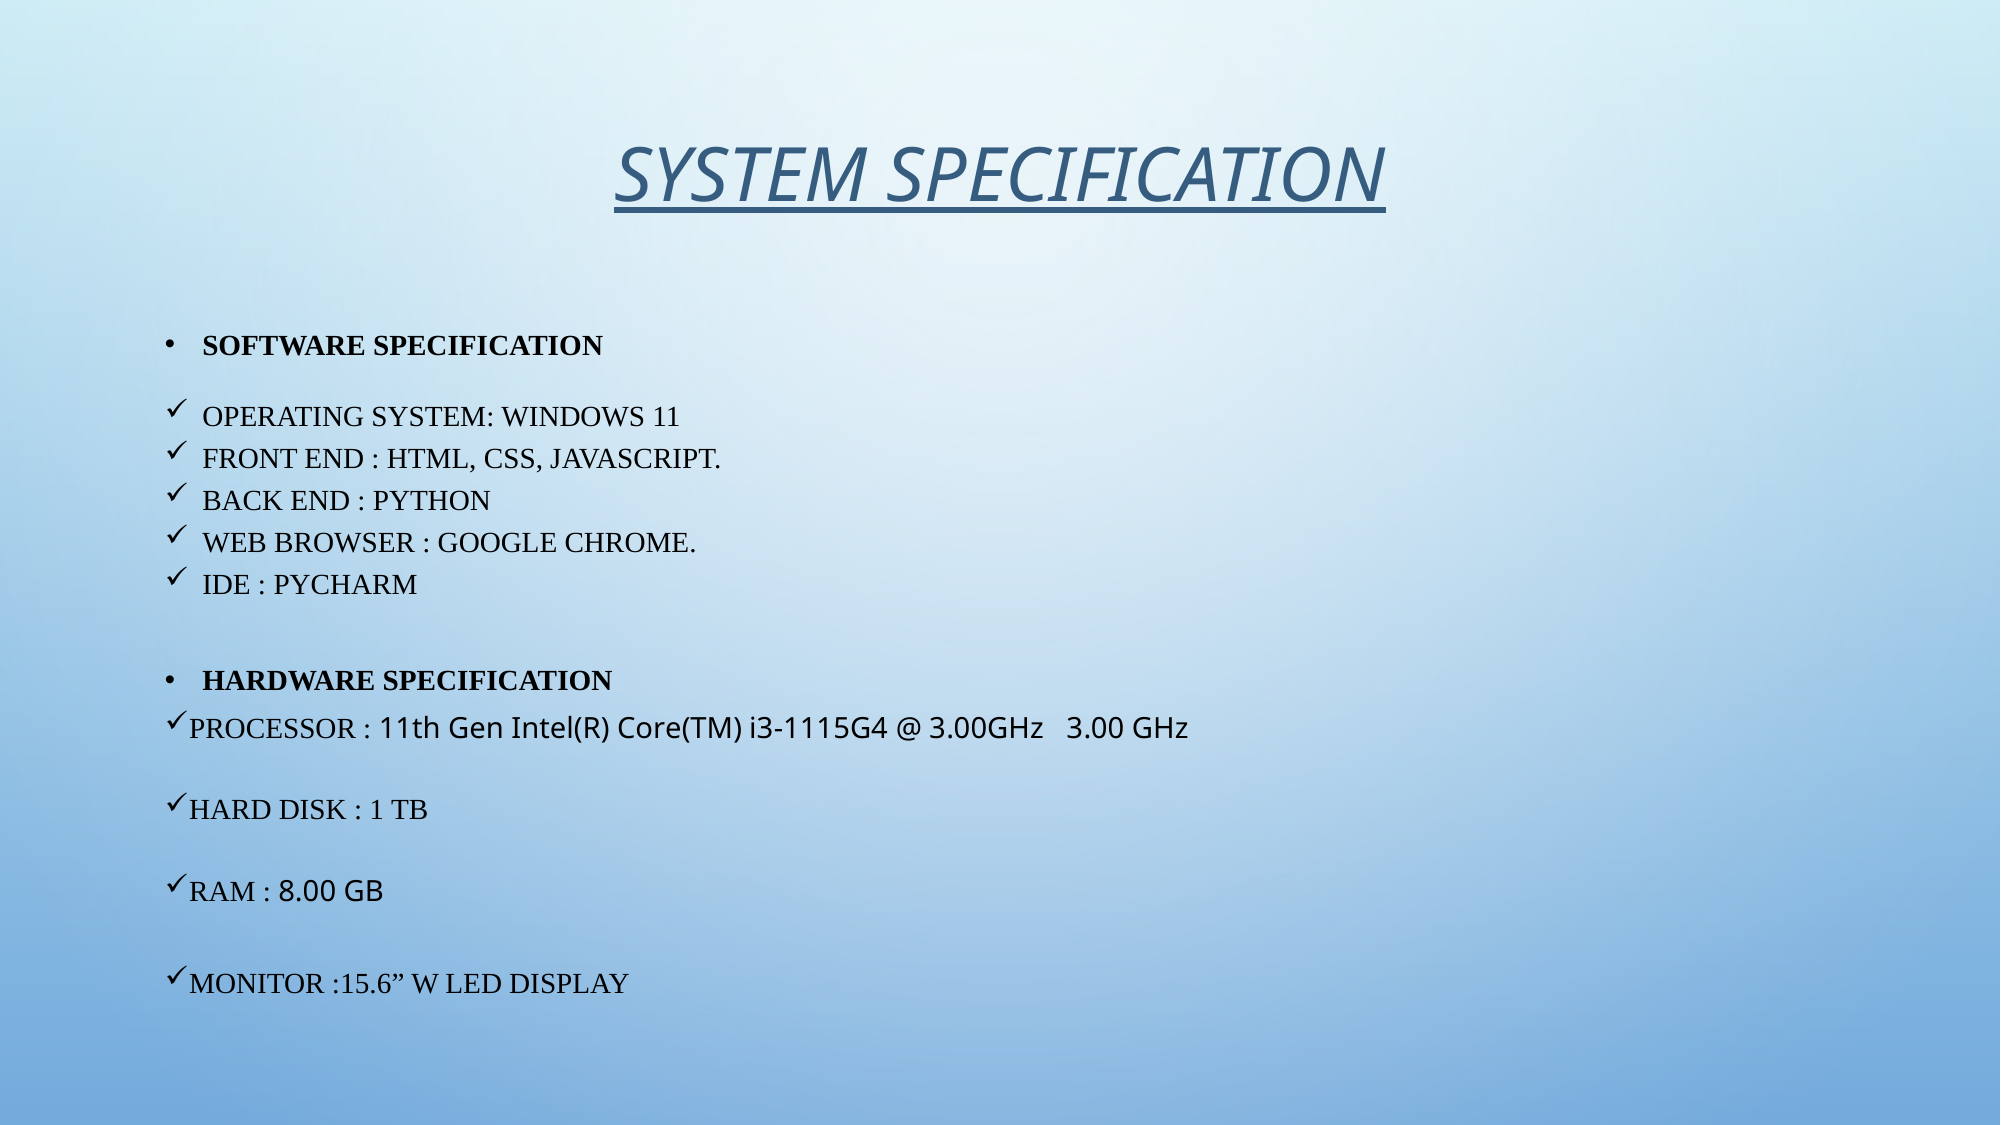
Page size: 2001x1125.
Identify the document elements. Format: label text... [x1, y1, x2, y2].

list SOFTWARE SPECIFICATION Operating system: Windows 11 Front end : HTML, CSS, JavaScript. Back end : PYthon Web browser : Google Chrome. Ide : pycharm HARDWARE SPECIFICATION Processor : 11th Gen Intel(R) Core(TM) i3-1115G4 @ 3.00GHz 3.00 GHz Hard disk : 1 TB RAM : 8.00 GB Monitor :15.6” W LED DISPLAY [149, 311, 1851, 1024]
title System Specification [149, 101, 1851, 254]
